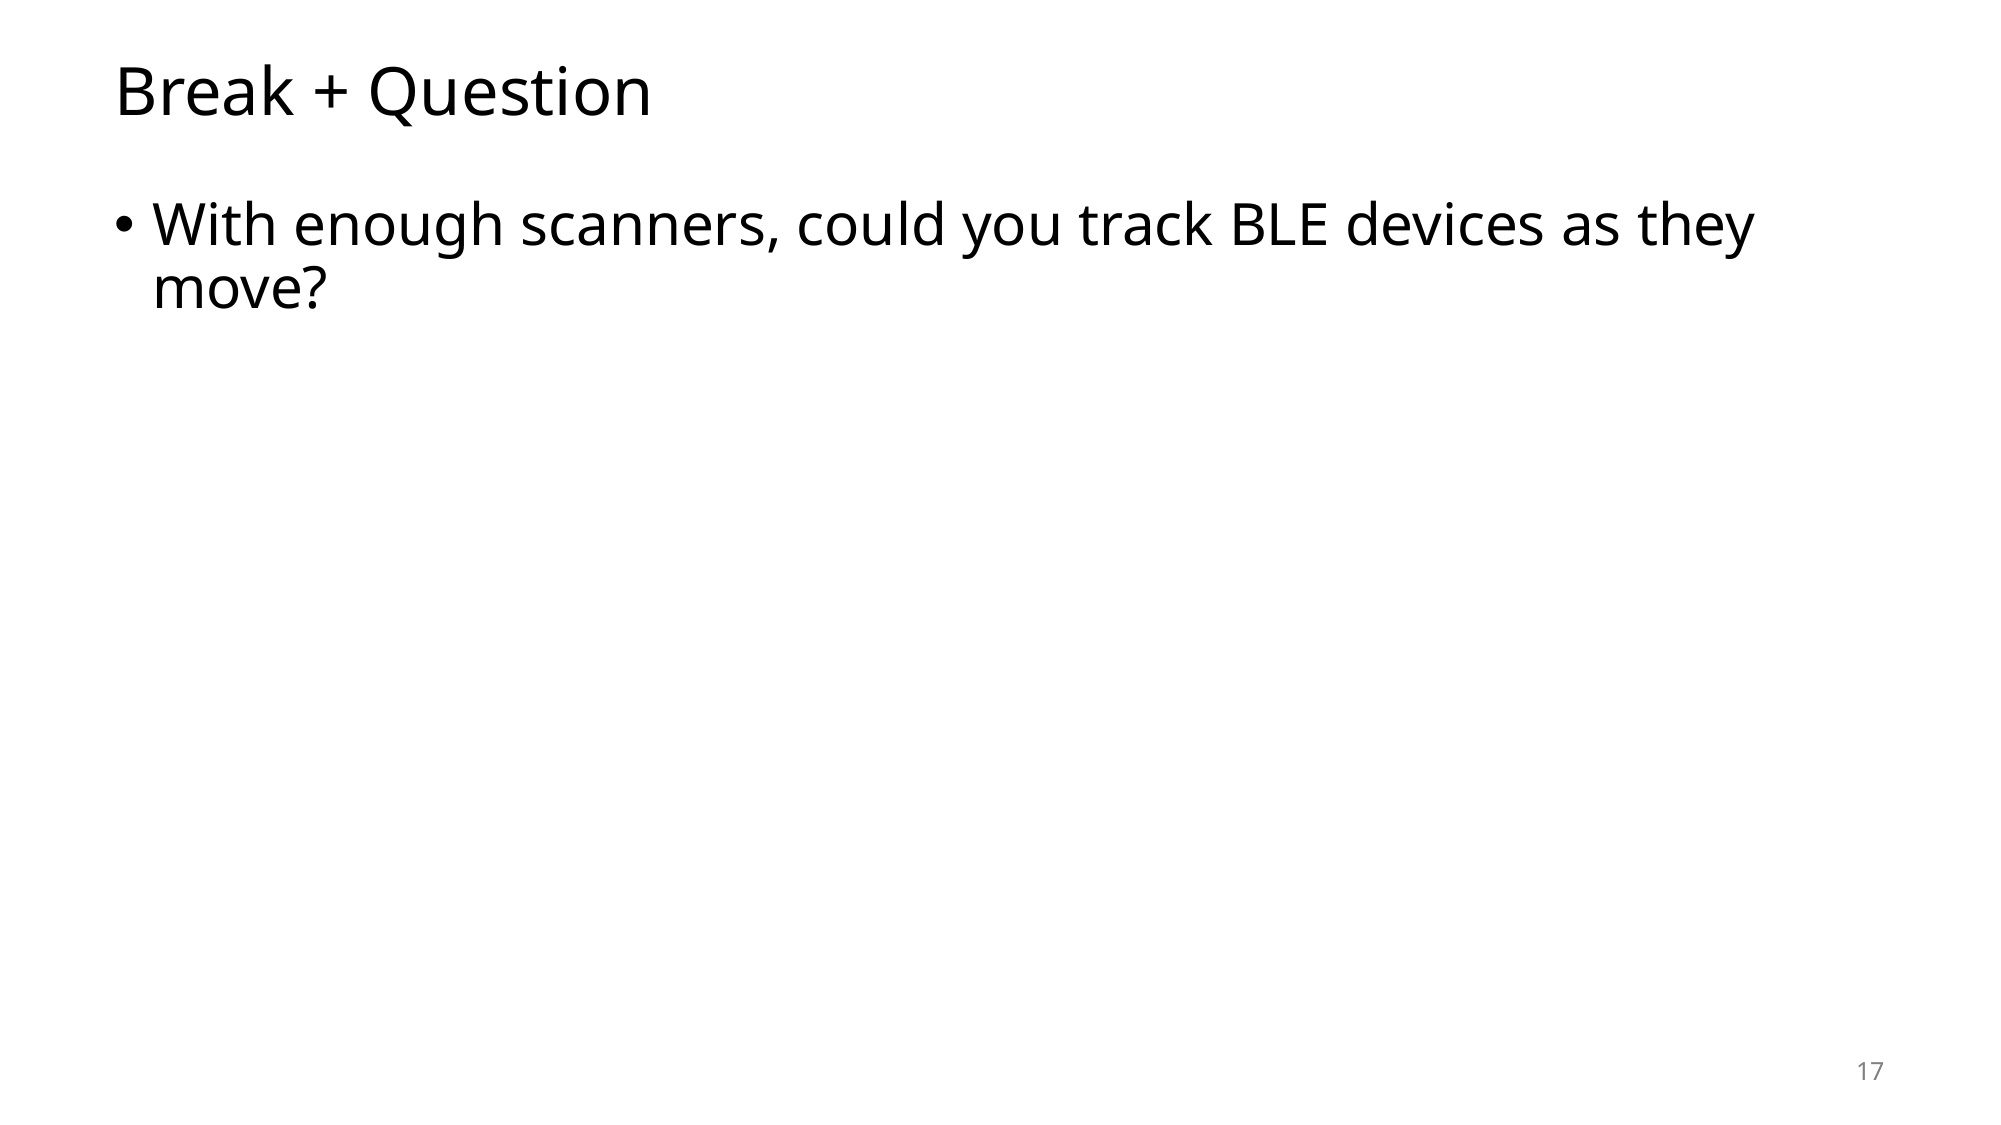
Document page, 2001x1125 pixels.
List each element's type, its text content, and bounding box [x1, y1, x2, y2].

title Break + Question [99, 37, 1900, 150]
slide_number 17 [1749, 1042, 1900, 1103]
list With enough scanners, could you track BLE devices as they move? [99, 187, 1900, 1013]
